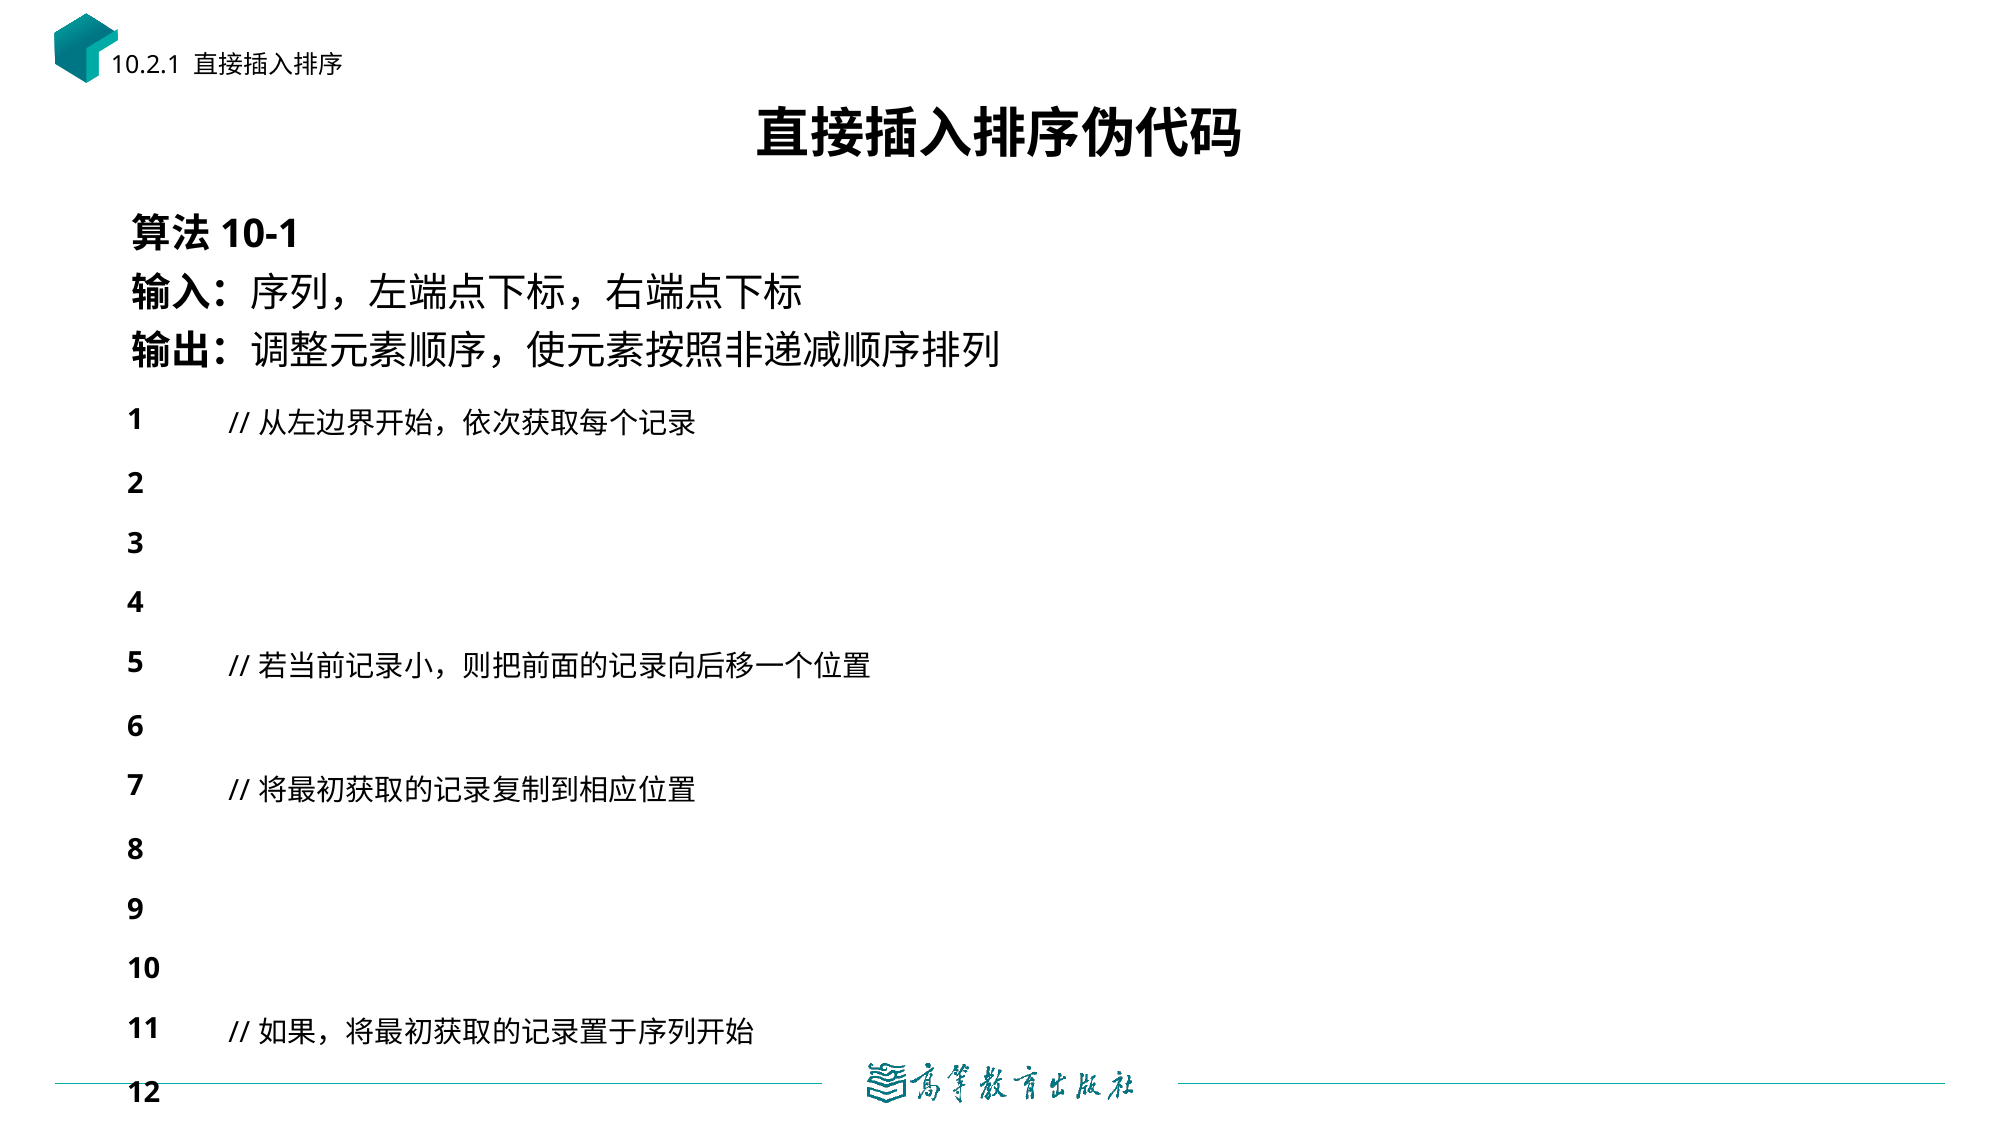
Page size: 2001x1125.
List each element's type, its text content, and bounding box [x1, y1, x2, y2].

title 直接插入排序伪代码 [137, 92, 1863, 178]
subtitle 10.2.1 直接插入排序 [95, 44, 894, 99]
picture [867, 1063, 1133, 1103]
